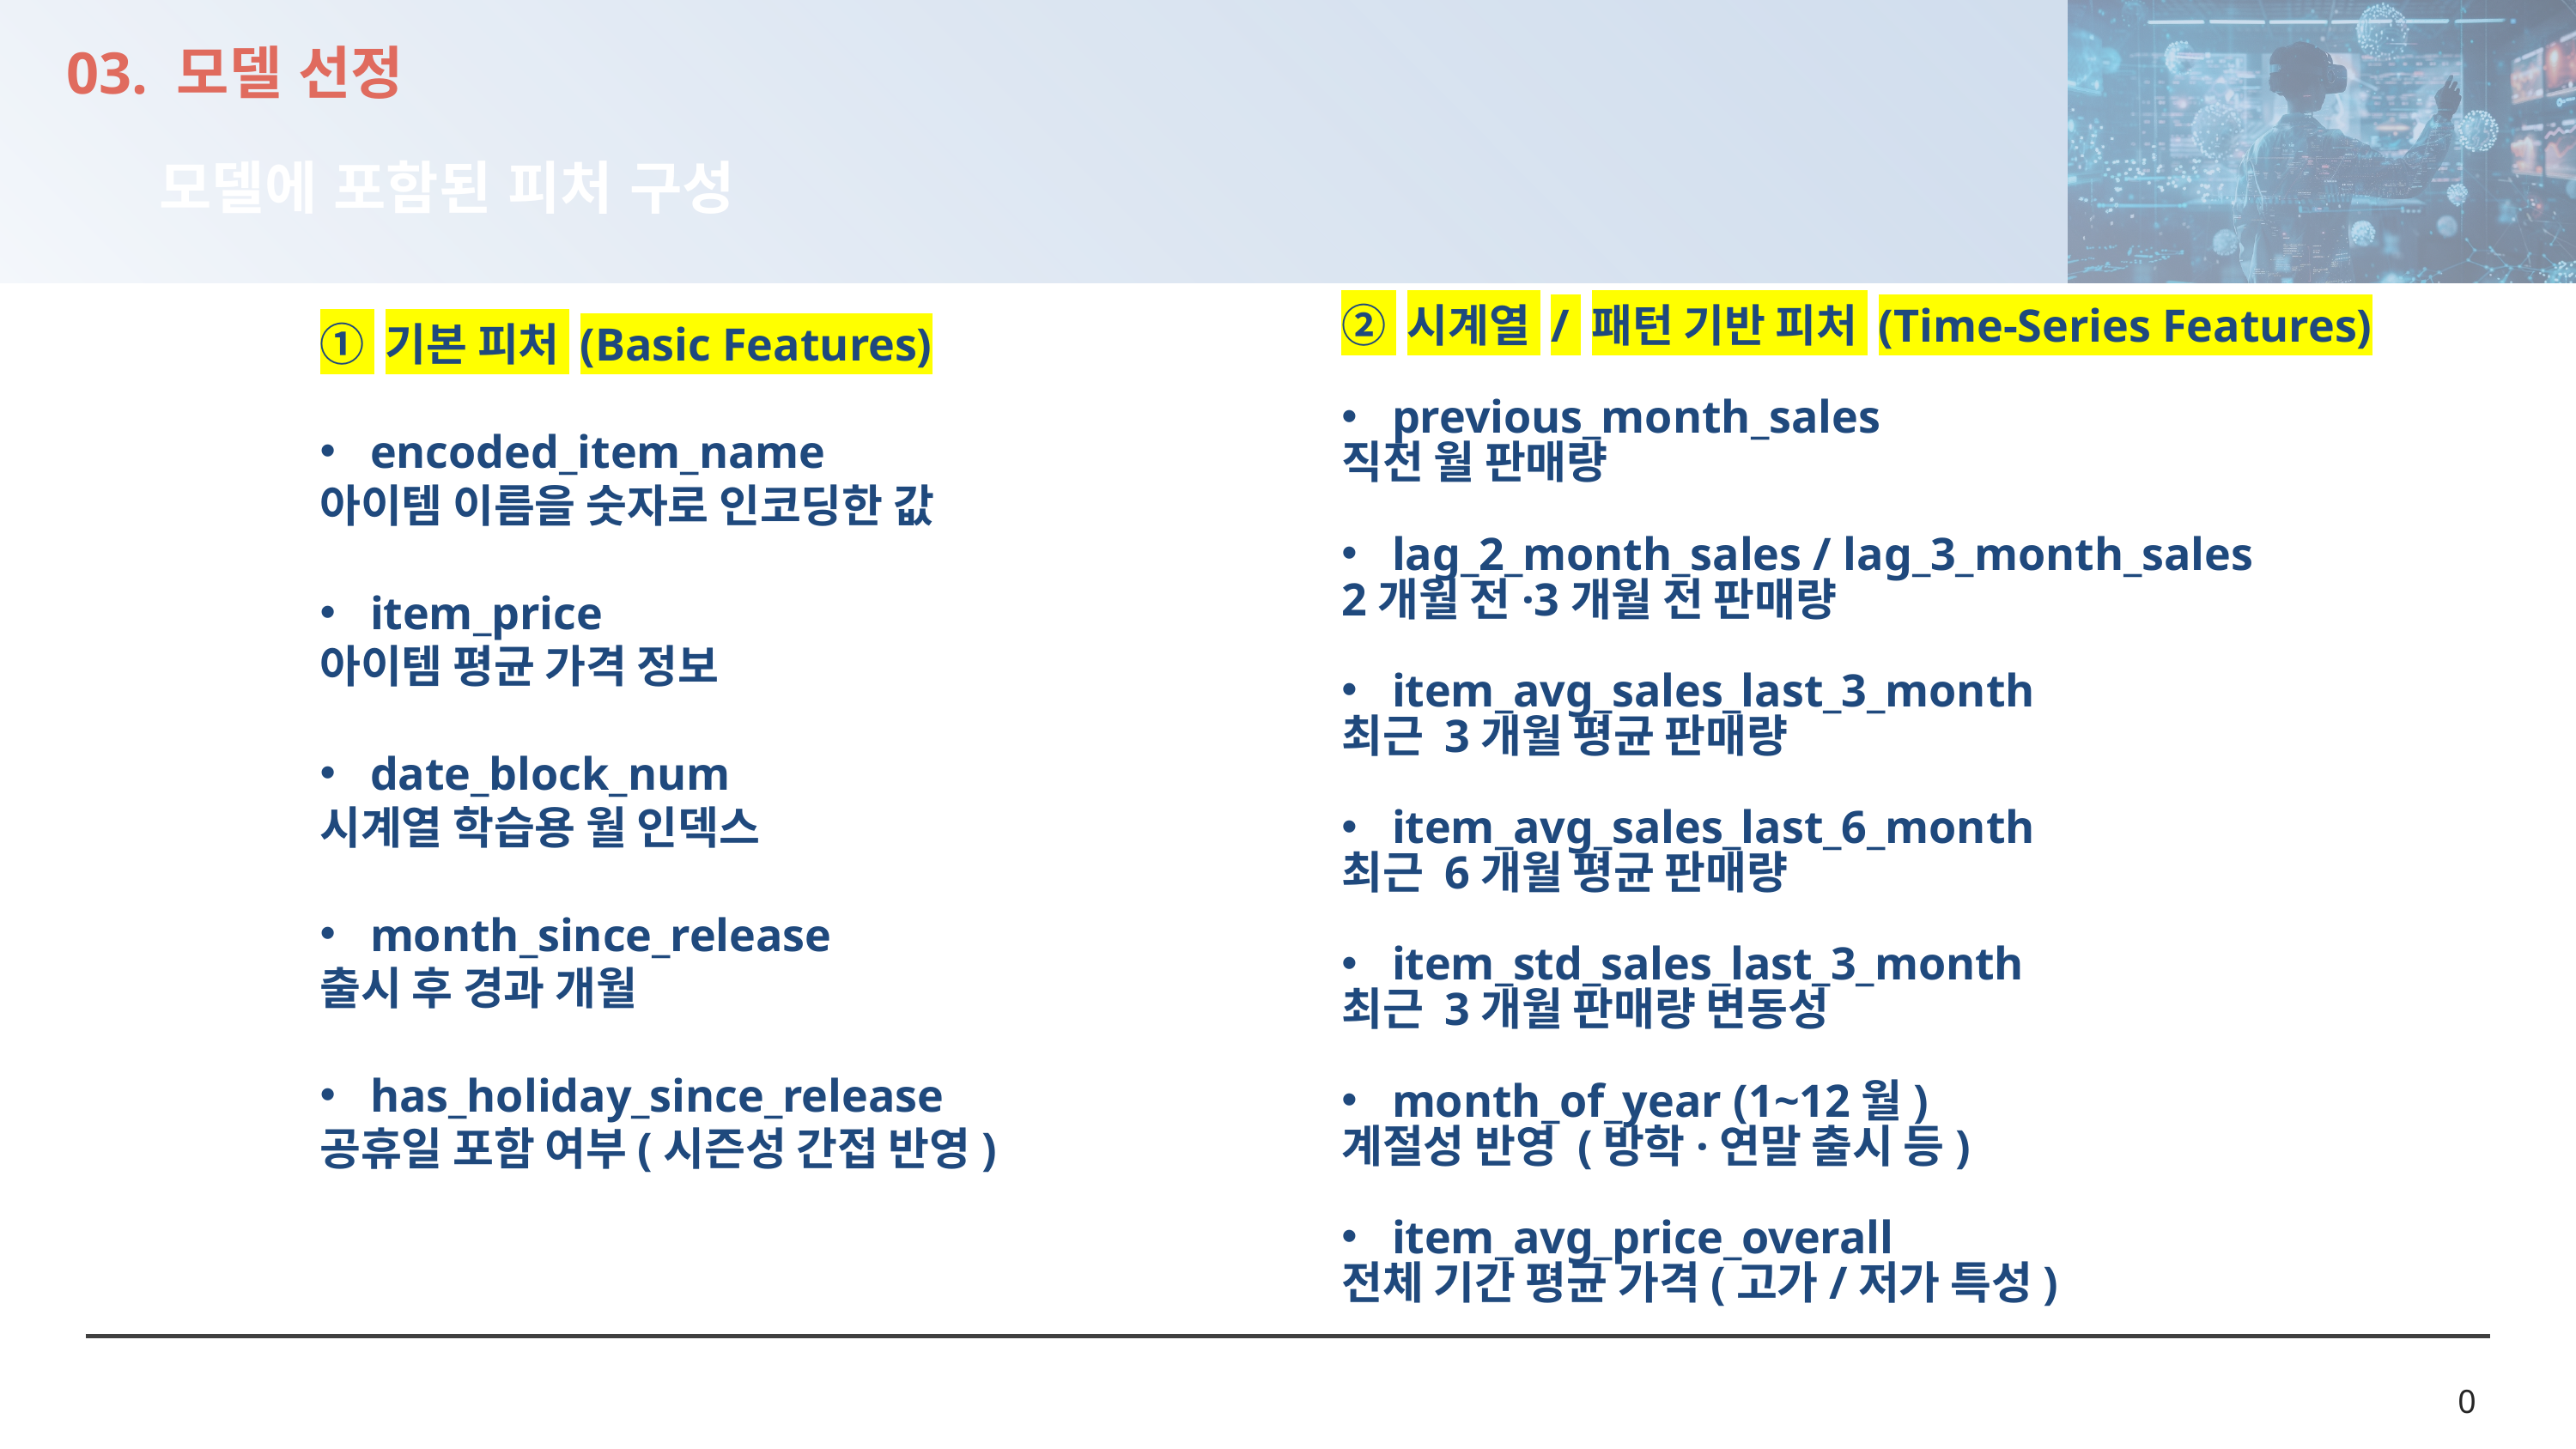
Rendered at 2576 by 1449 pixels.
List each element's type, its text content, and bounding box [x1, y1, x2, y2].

text_box ① 기본 피처 (Basic Features) encoded_item_name 아이템 이름을 숫자로 인코딩한 값 item_price 아이템 평균 가격 정보 date_block_num 시계열 학습용 월 인덱스 month_since_release 출시 후 경과 개월 has_holiday_since_release 공휴일 포함 여부(시즌성 간접 반영) [319, 316, 1063, 1175]
picture [2068, 0, 2576, 283]
text_box 03. 모델 선정 [53, 30, 417, 112]
text_box [0, 0, 2064, 285]
text_box ② 시계열 / 패턴 기반 피처 (Time-Series Features) previous_month_sales 직전 월 판매량 lag_2_month_sales / lag_3_month_sales 2개월 전·3개월 전 판매량 item_avg_sales_last_3_month 최근 3개월 평균 판매량 item_avg_sales_last_6_month 최근 6개월 평균 판매량 item_std_sales_last_3_month 최근 3개월 판매량 변동성 month_of_year (1~12월) 계절성 반영 (방학·연말 출시 등) item_avg_price_overall 전체 기간 평균 가격(고가/저가 특성) [1341, 306, 2437, 1309]
text_box 0 [2445, 1374, 2489, 1427]
text_box 모델에 포함된 피처 구성 [146, 145, 749, 227]
